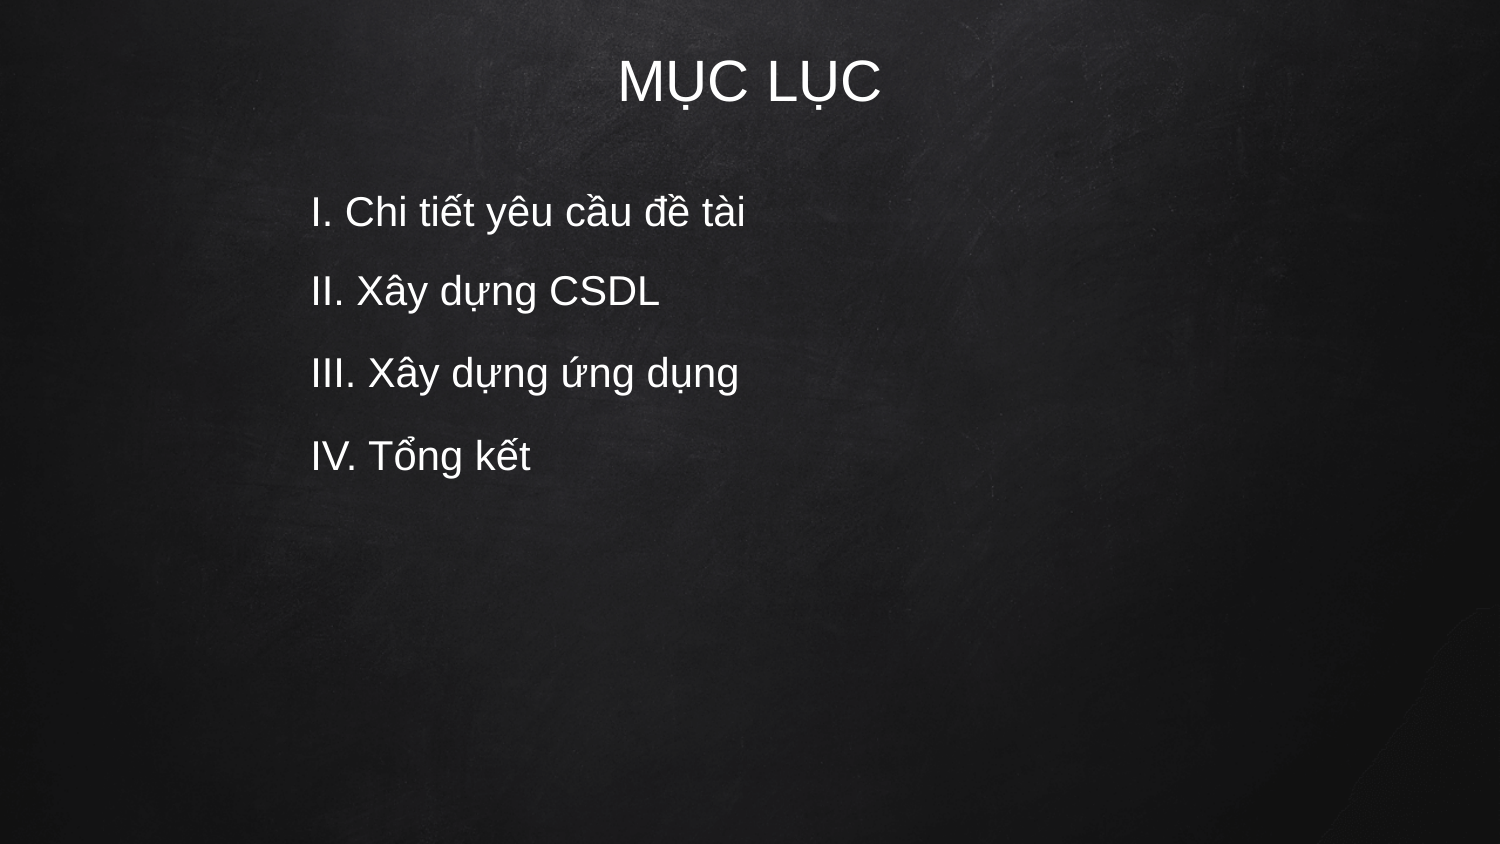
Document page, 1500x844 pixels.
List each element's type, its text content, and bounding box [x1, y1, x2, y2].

text_box I. Chi tiết yêu cầu đề tài [295, 177, 1370, 243]
text_box MỤC LỤC [425, 35, 1075, 121]
text_box IV. Tổng kết [295, 420, 1370, 486]
text_box II. Xây dựng CSDL [295, 255, 1370, 321]
text_box III. Xây dựng ứng dụng [295, 338, 1370, 404]
picture [0, 0, 1500, 844]
